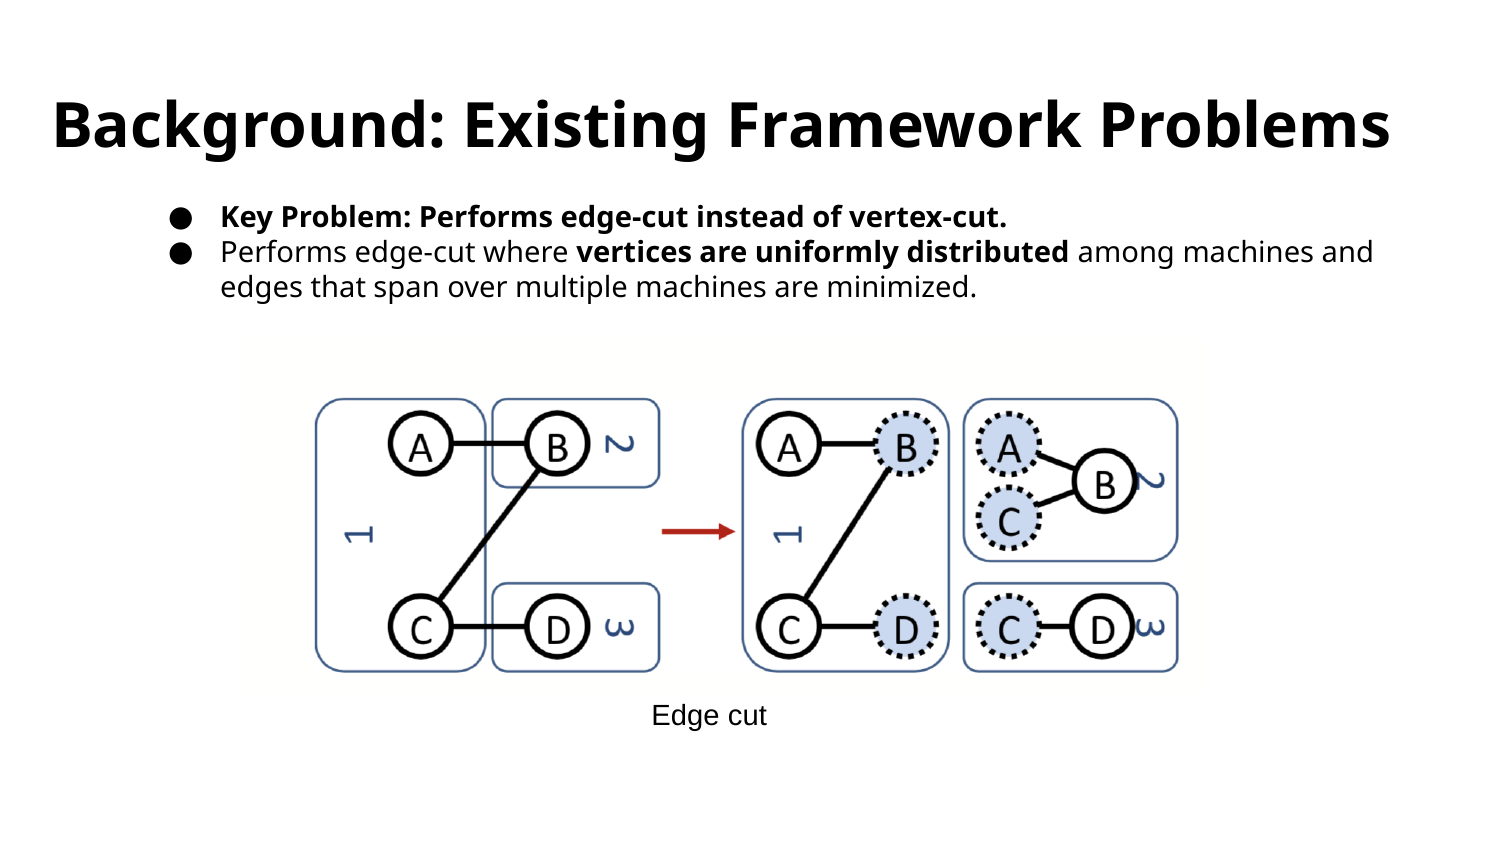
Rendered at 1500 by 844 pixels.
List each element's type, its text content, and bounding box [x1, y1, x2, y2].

picture [245, 319, 1206, 694]
text_box Edge cut [636, 703, 783, 733]
text_box Key Problem: Performs edge-cut instead of vertex-cut. Performs edge-cut where vertices are uniformly distributed among machines and edges that span over multiple machines are minimized. [130, 183, 1428, 326]
text_box Background: Existing Framework Problems [35, 70, 1454, 174]
